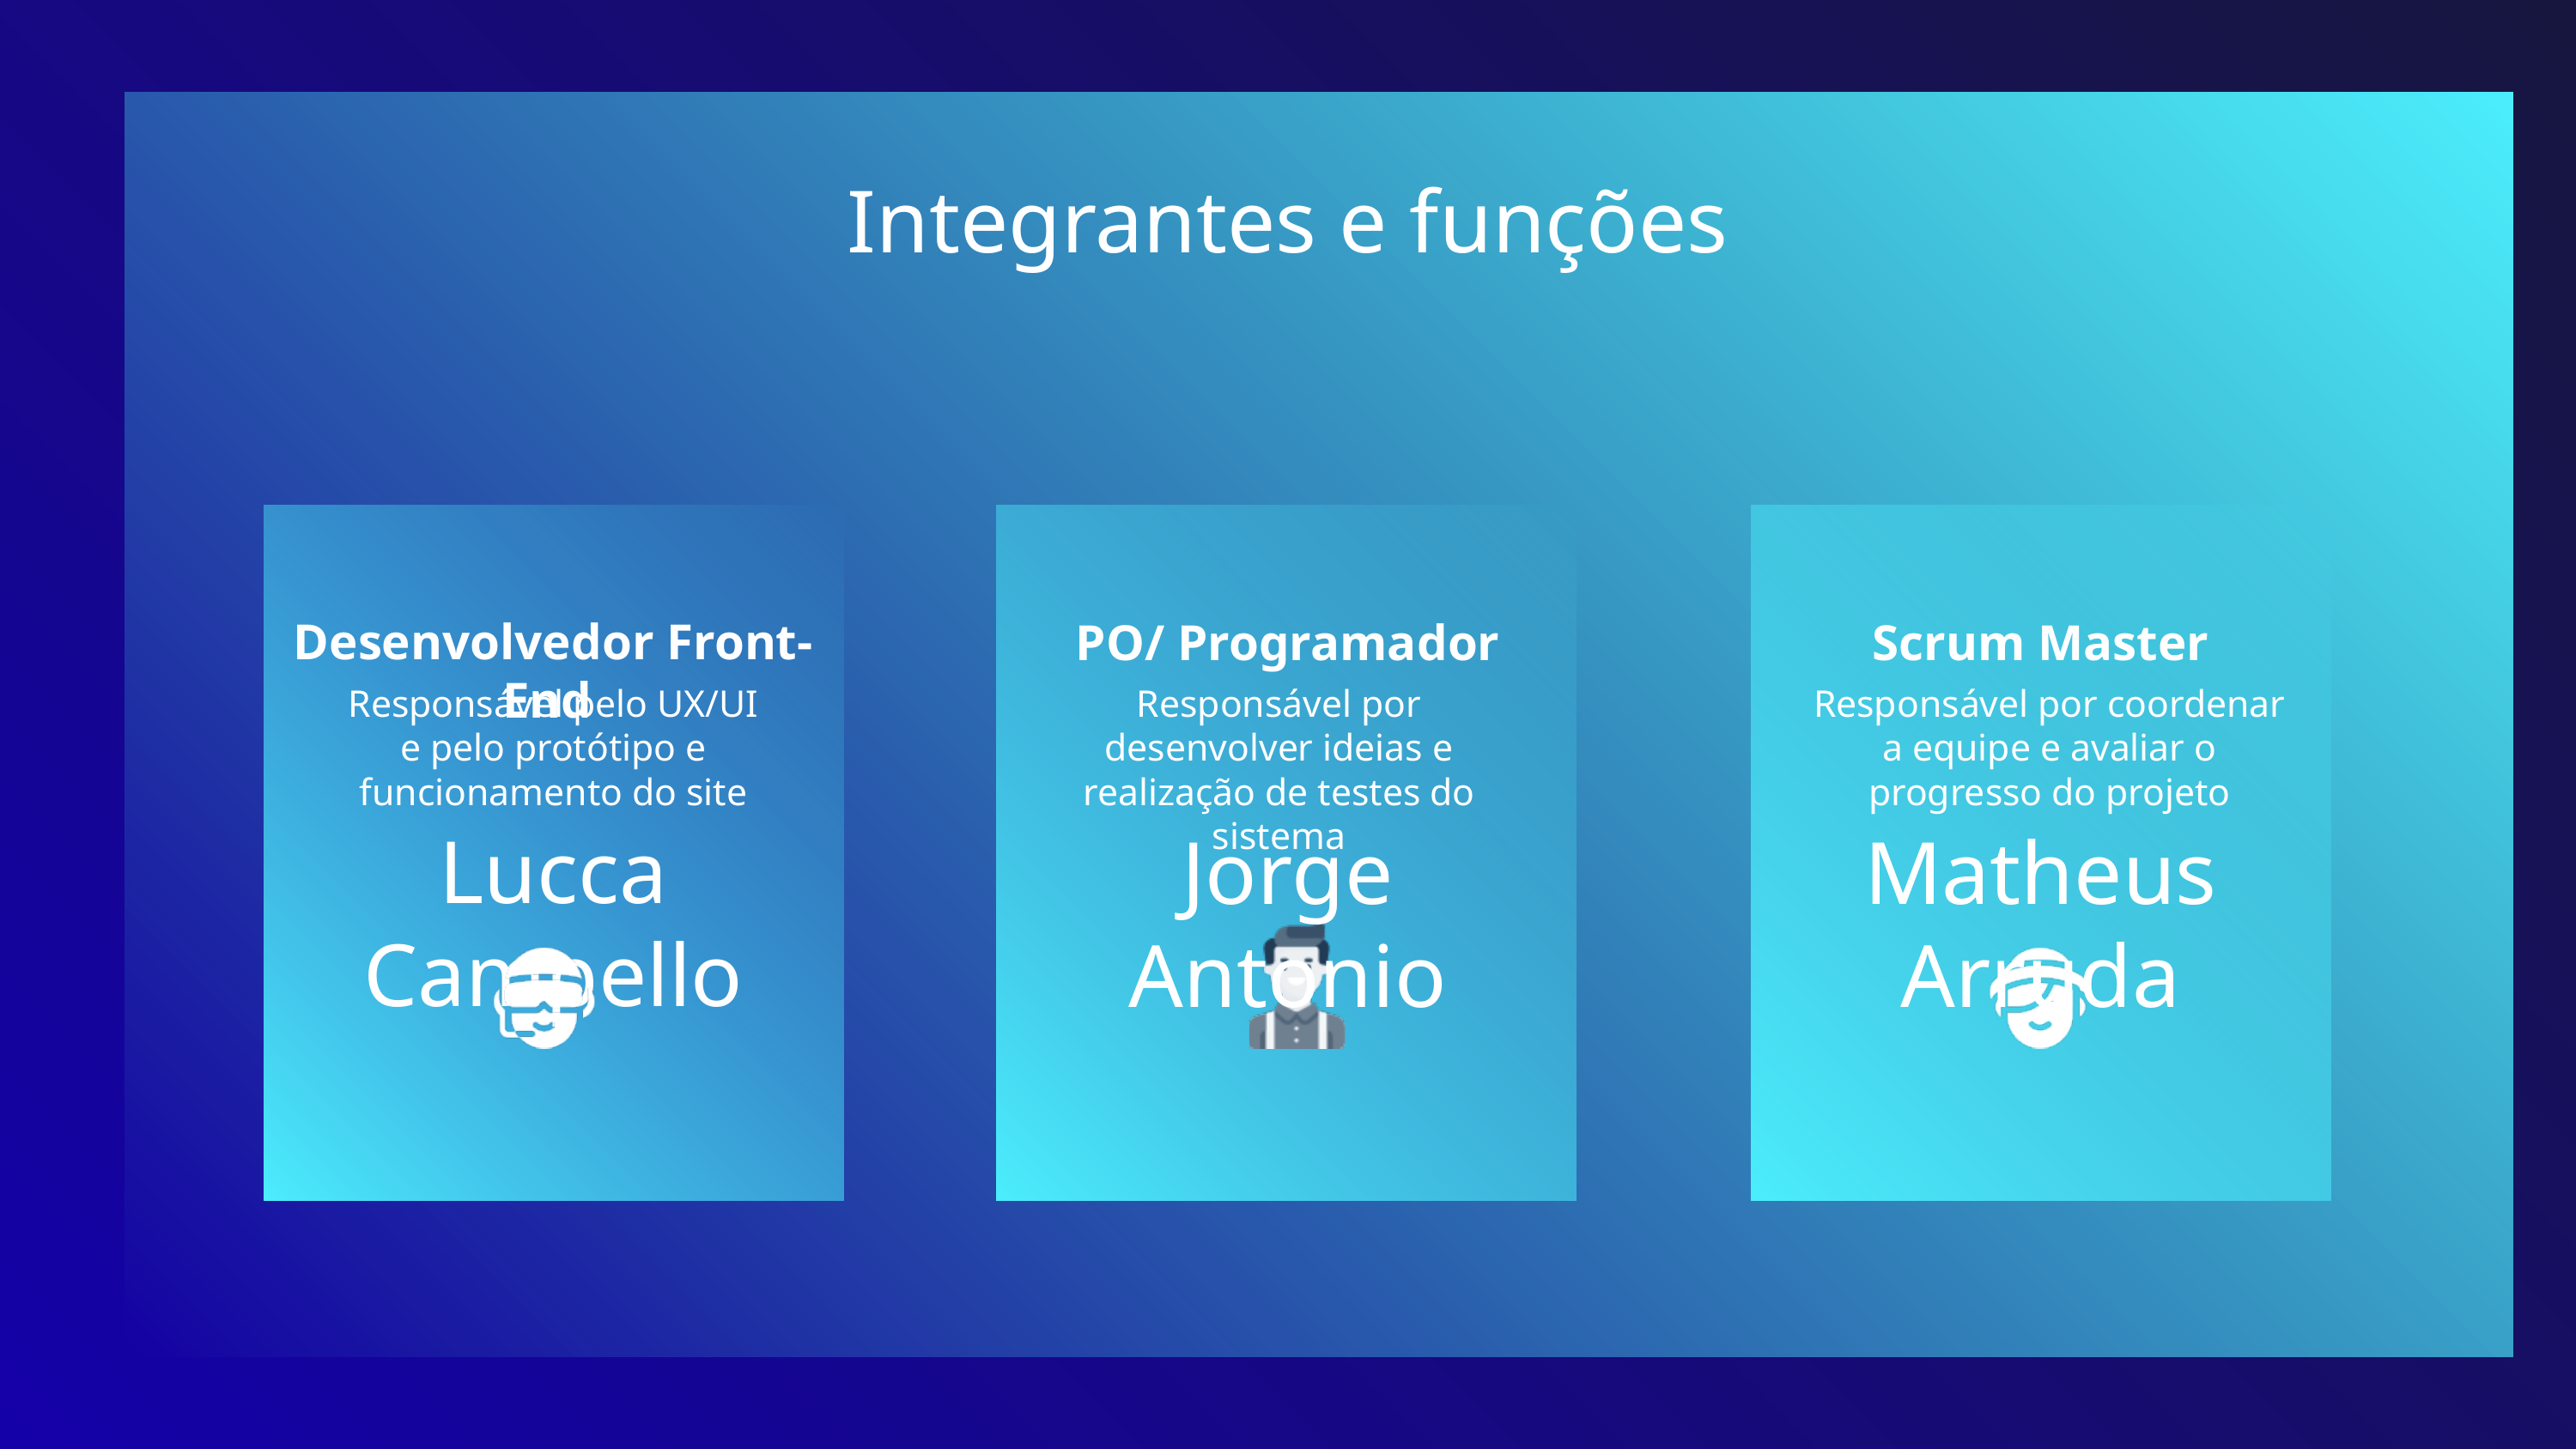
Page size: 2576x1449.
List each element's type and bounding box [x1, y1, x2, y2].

text_box [125, 91, 2513, 1357]
text_box [1750, 505, 2331, 1201]
text_box [996, 505, 1577, 1201]
text_box [263, 505, 844, 1201]
